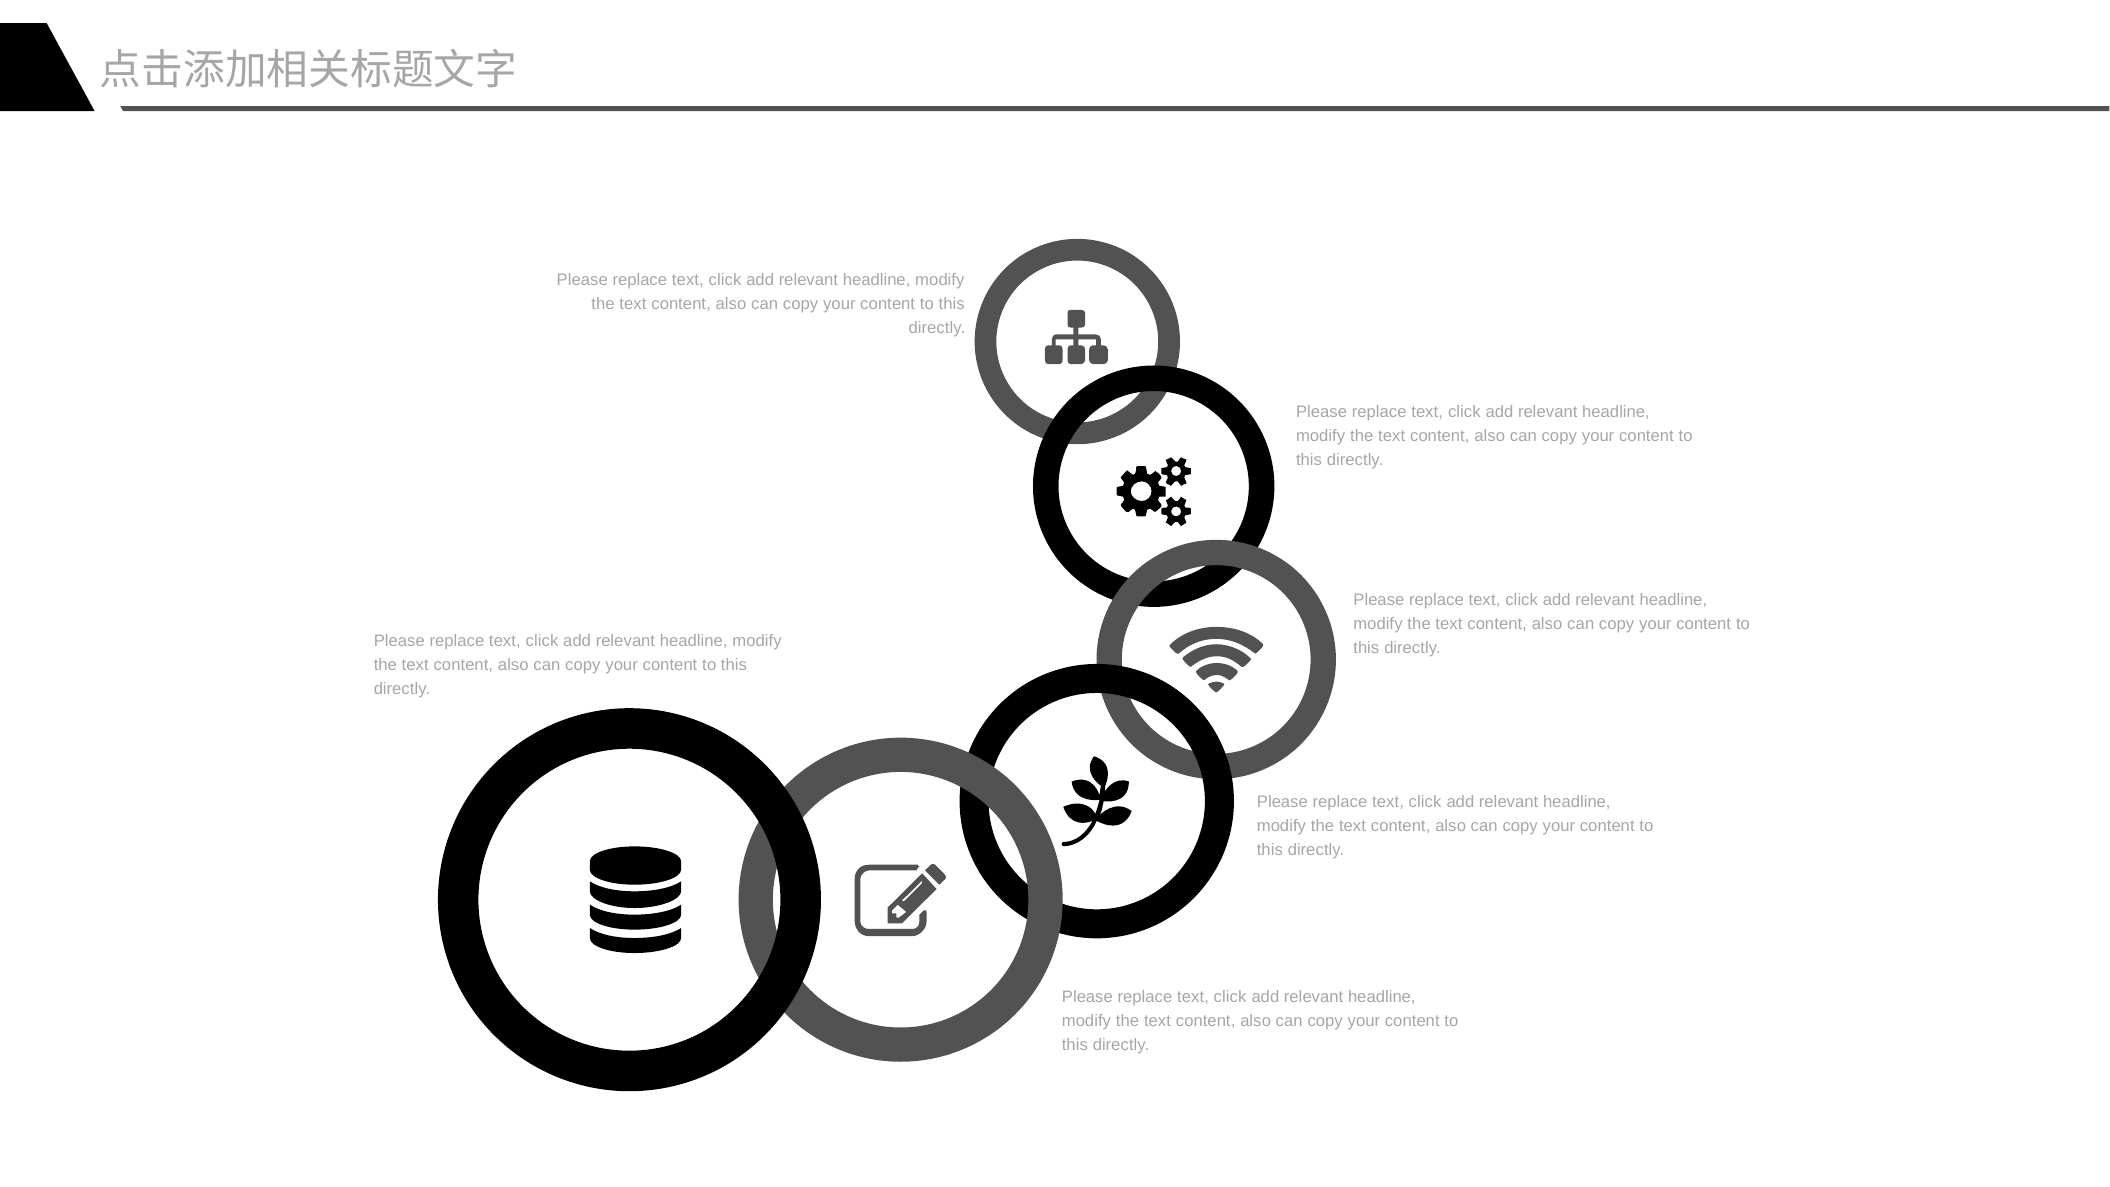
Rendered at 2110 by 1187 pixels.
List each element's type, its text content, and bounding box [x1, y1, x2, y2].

text_box Please replace text, click add relevant headline, modify the text content, also can copy your content to this directly. [373, 626, 783, 698]
text_box [887, 873, 937, 924]
text_box [589, 927, 682, 954]
text_box Please replace text, click add relevant headline, modify the text content, also can copy your content to this directly. [1296, 397, 1702, 469]
text_box [1031, 364, 1276, 600]
text_box [1169, 626, 1264, 654]
text_box 点击添加相关标题文字 [99, 42, 603, 93]
text_box [968, 662, 1235, 940]
text_box [1182, 644, 1252, 667]
text_box [1044, 309, 1108, 365]
text_box Please replace text, click add relevant headline, modify the text content, also can copy your content to this directly. [1353, 585, 1759, 657]
text_box [1095, 538, 1337, 779]
text_box [1070, 393, 1167, 446]
text_box [785, 736, 1064, 1063]
text_box [925, 864, 946, 885]
text_box [1061, 756, 1132, 847]
text_box [1116, 457, 1191, 527]
text_box [118, 104, 2110, 113]
text_box Please replace text, click add relevant headline, modify the text content, also can copy your content to this directly. [1256, 787, 1663, 859]
text_box [1100, 695, 1201, 780]
text_box [436, 707, 823, 1093]
text_box [737, 822, 777, 977]
text_box [958, 788, 1027, 920]
text_box [1196, 662, 1238, 681]
text_box [973, 237, 1182, 439]
text_box [0, 22, 97, 113]
text_box Please replace text, click add relevant headline, modify the text content, also can copy your content to this directly. [556, 265, 966, 337]
text_box [1208, 681, 1225, 693]
text_box [854, 864, 927, 937]
text_box [589, 881, 682, 909]
text_box Please replace text, click add relevant headline, modify the text content, also can copy your content to this directly. [1061, 981, 1468, 1054]
text_box [589, 904, 682, 930]
text_box [1140, 567, 1242, 608]
text_box [589, 846, 682, 885]
